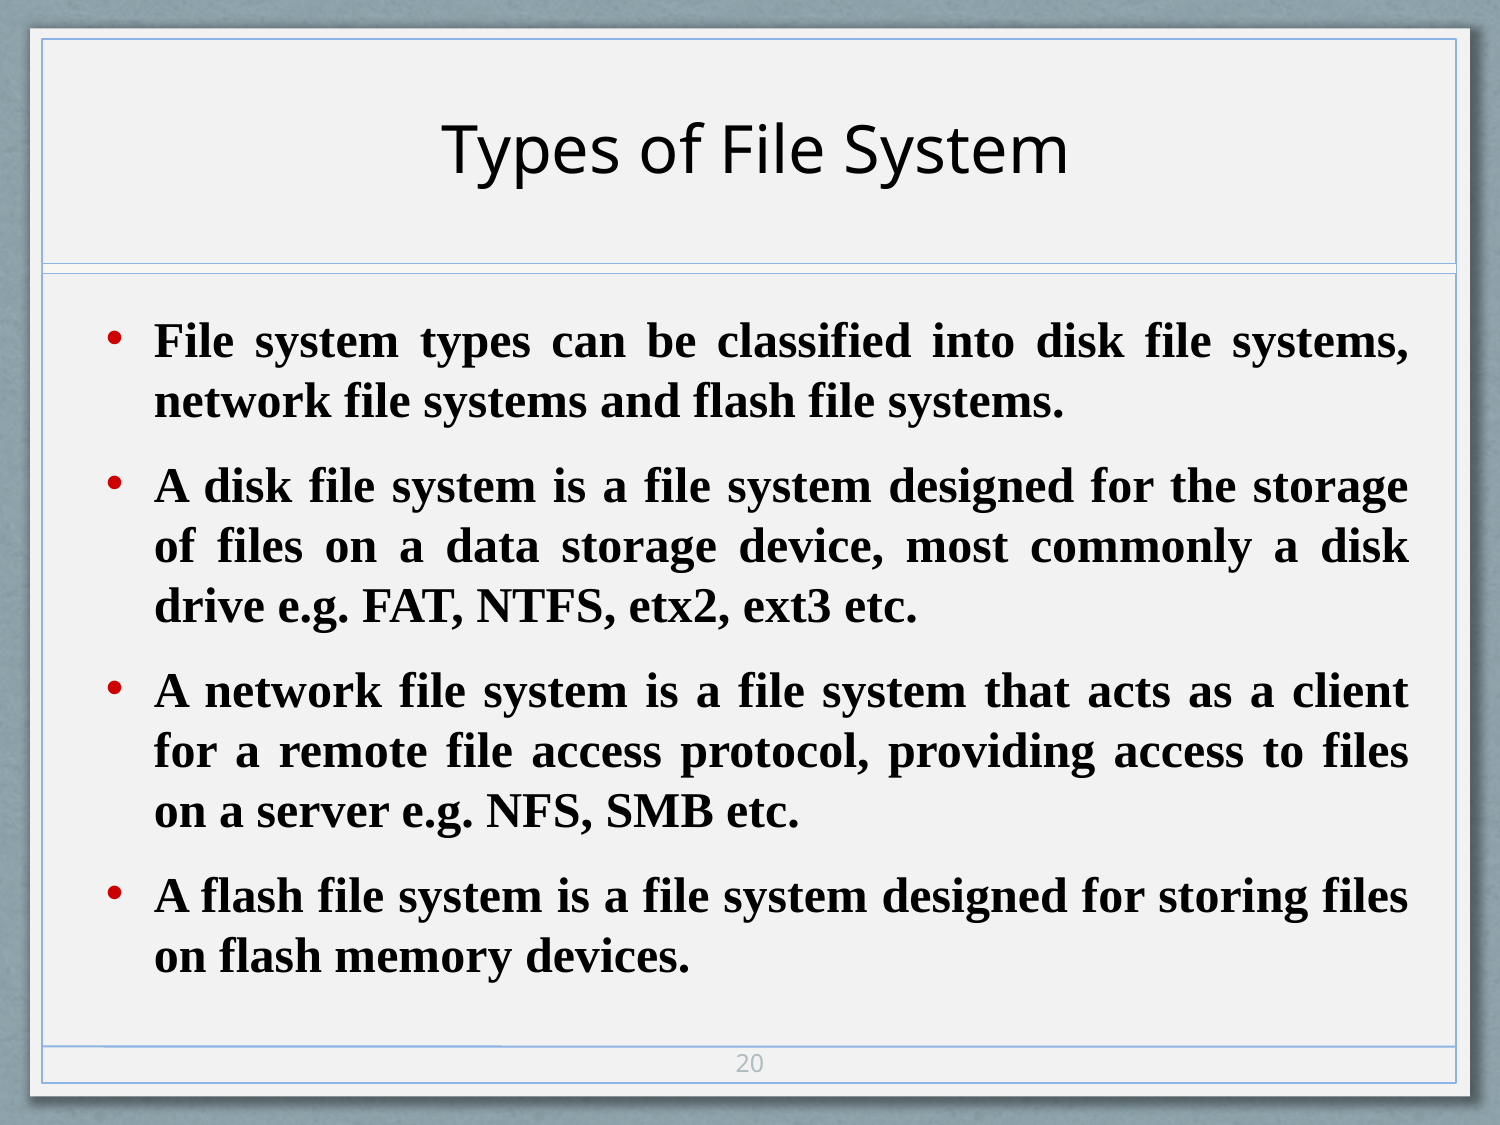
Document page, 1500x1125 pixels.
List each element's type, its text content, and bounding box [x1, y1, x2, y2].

text_box Types of File System [99, 99, 1413, 195]
text_box File system types can be classified into disk file systems, network file systems and flash file systems. A disk file system is a file system designed for the storage of files on a data storage device, most commonly a disk drive e.g. FAT, NTFS, etx2, ext3 etc. A network file system is a file system that acts as a client for a remote file access protocol, providing access to files on a server e.g. NFS, SMB etc. A flash file system is a file system designed for storing files on flash memory devices. [74, 299, 1425, 990]
picture [0, 0, 1500, 1125]
text_box 20 [687, 1042, 813, 1088]
